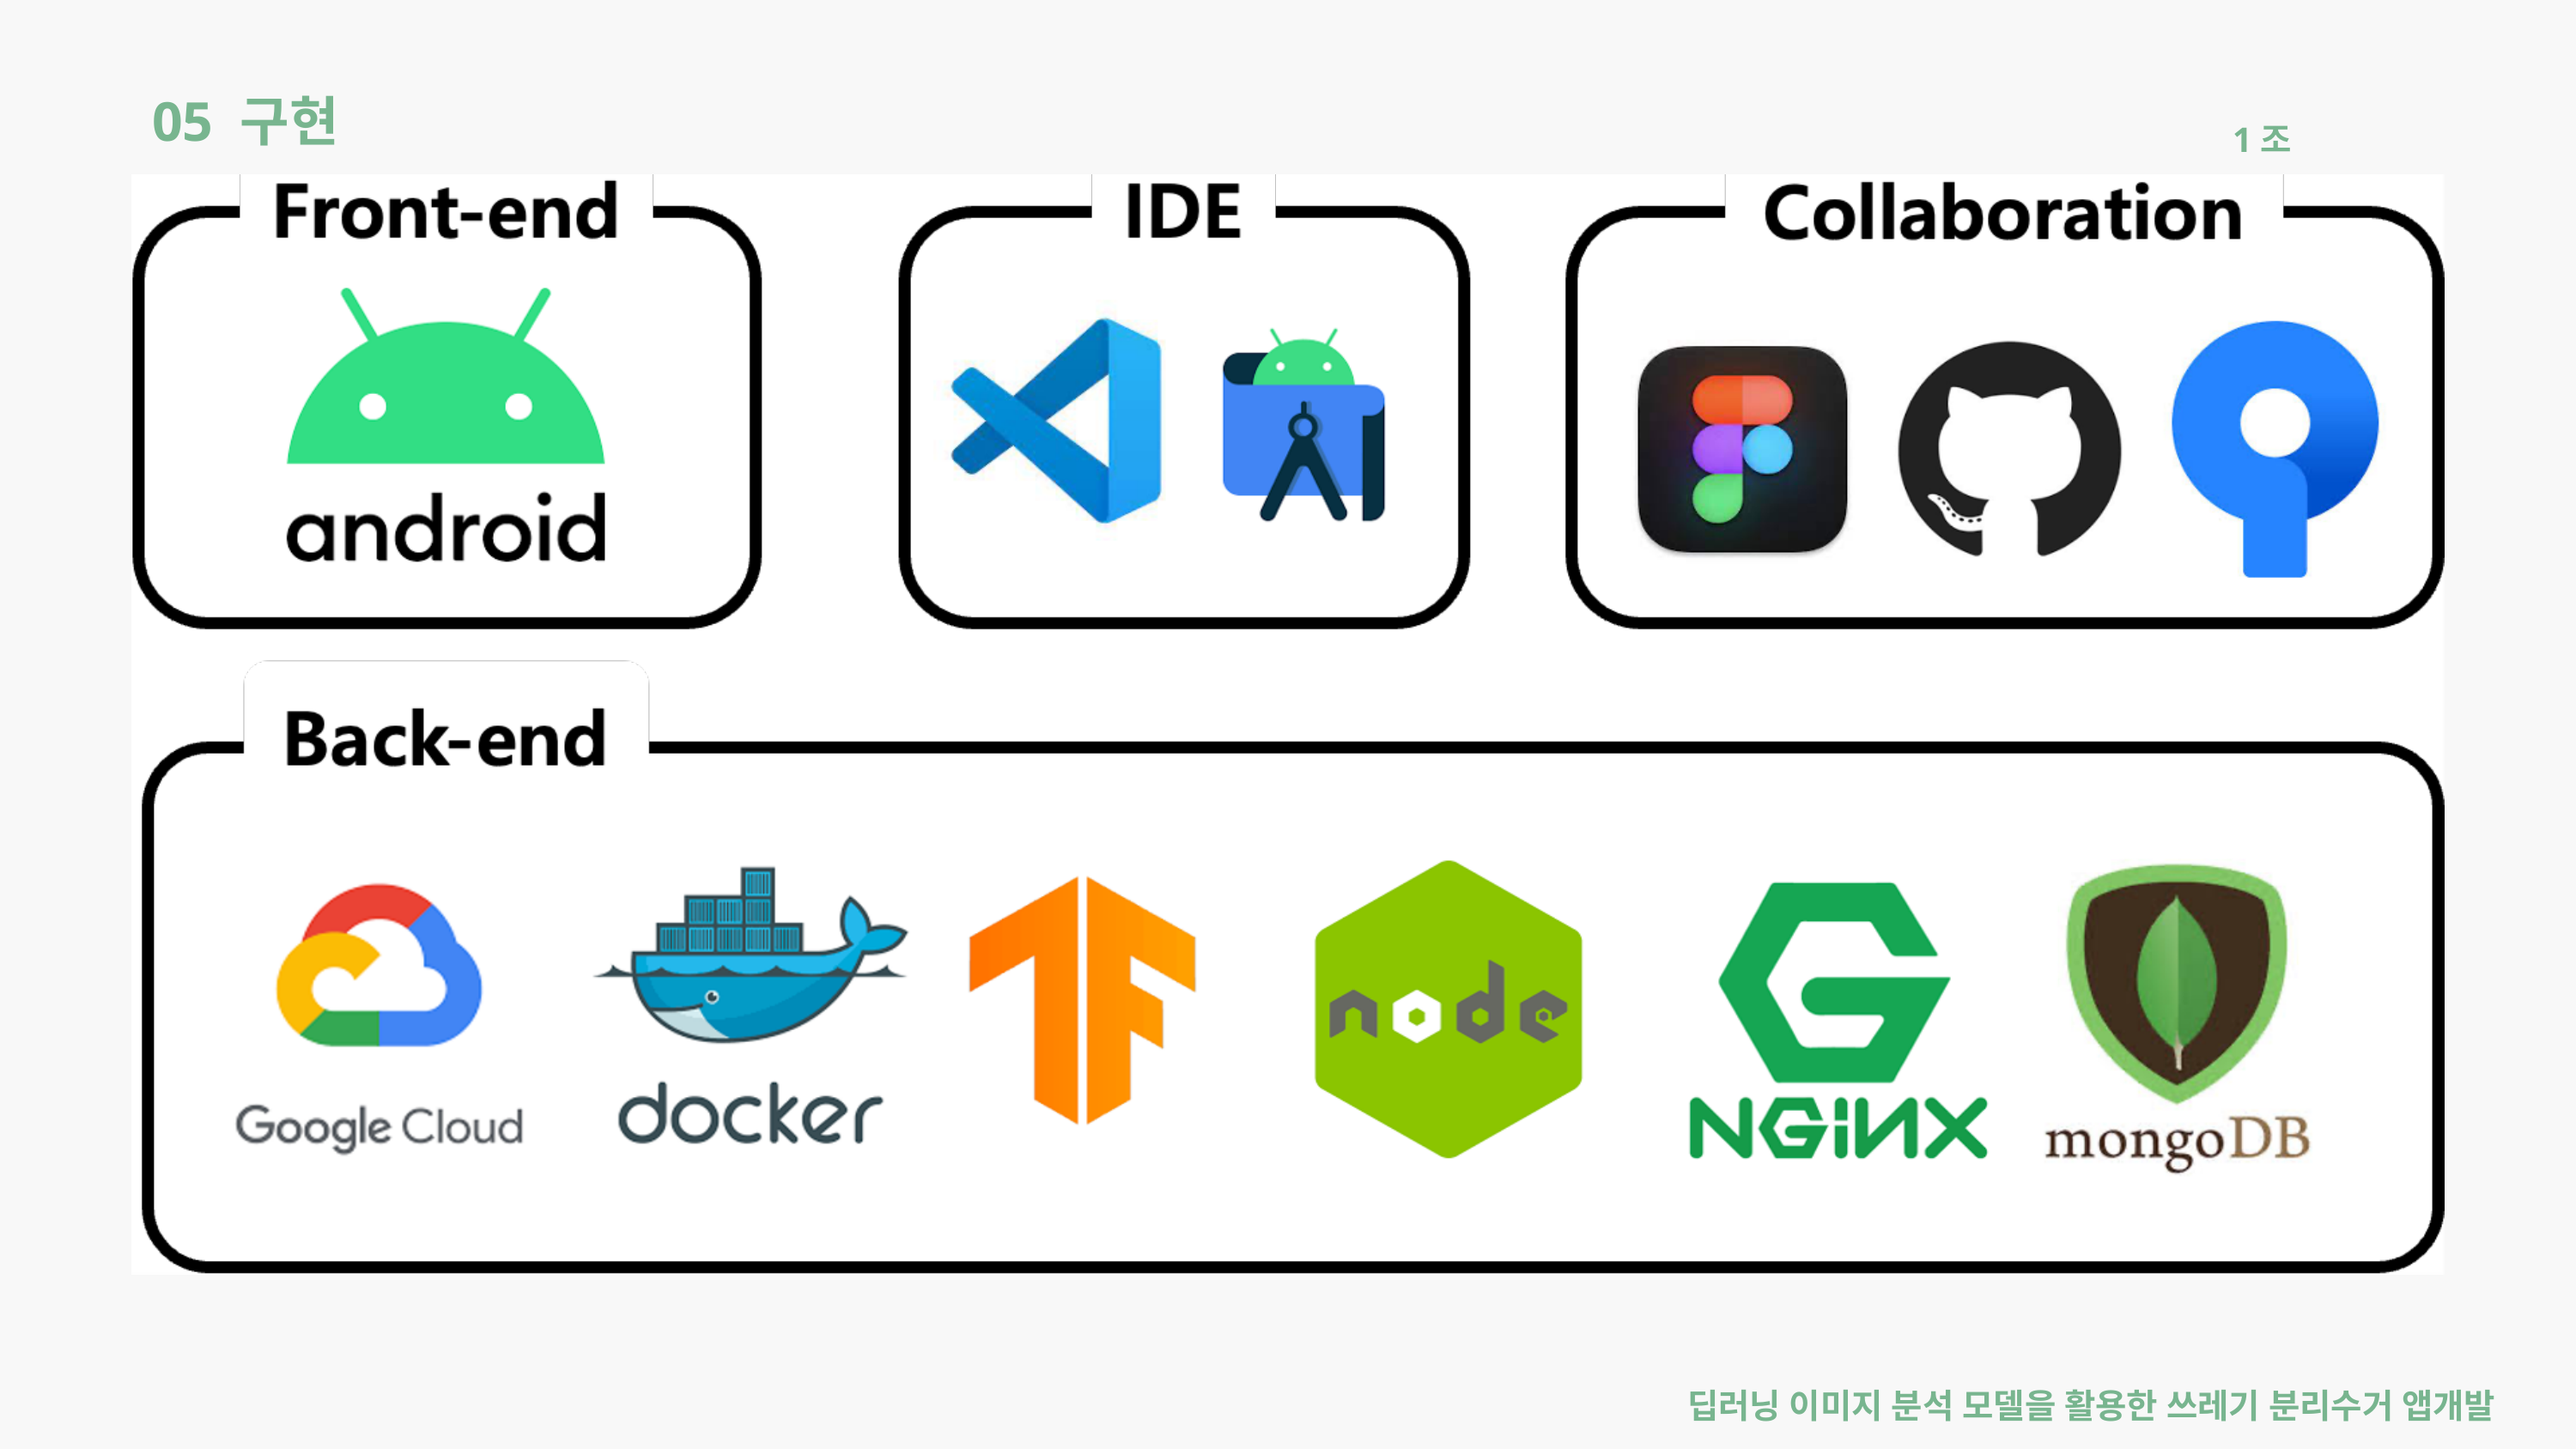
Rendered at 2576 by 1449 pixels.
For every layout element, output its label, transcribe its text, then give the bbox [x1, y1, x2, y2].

picture [131, 173, 2445, 1275]
text_box 딥러닝 이미지 분석 모델을 활용한 쓰레기 분리수거 앱개발 [1674, 1378, 2576, 1433]
text_box 1조 [2220, 111, 2559, 166]
text_box 05 구현 [139, 81, 1941, 159]
